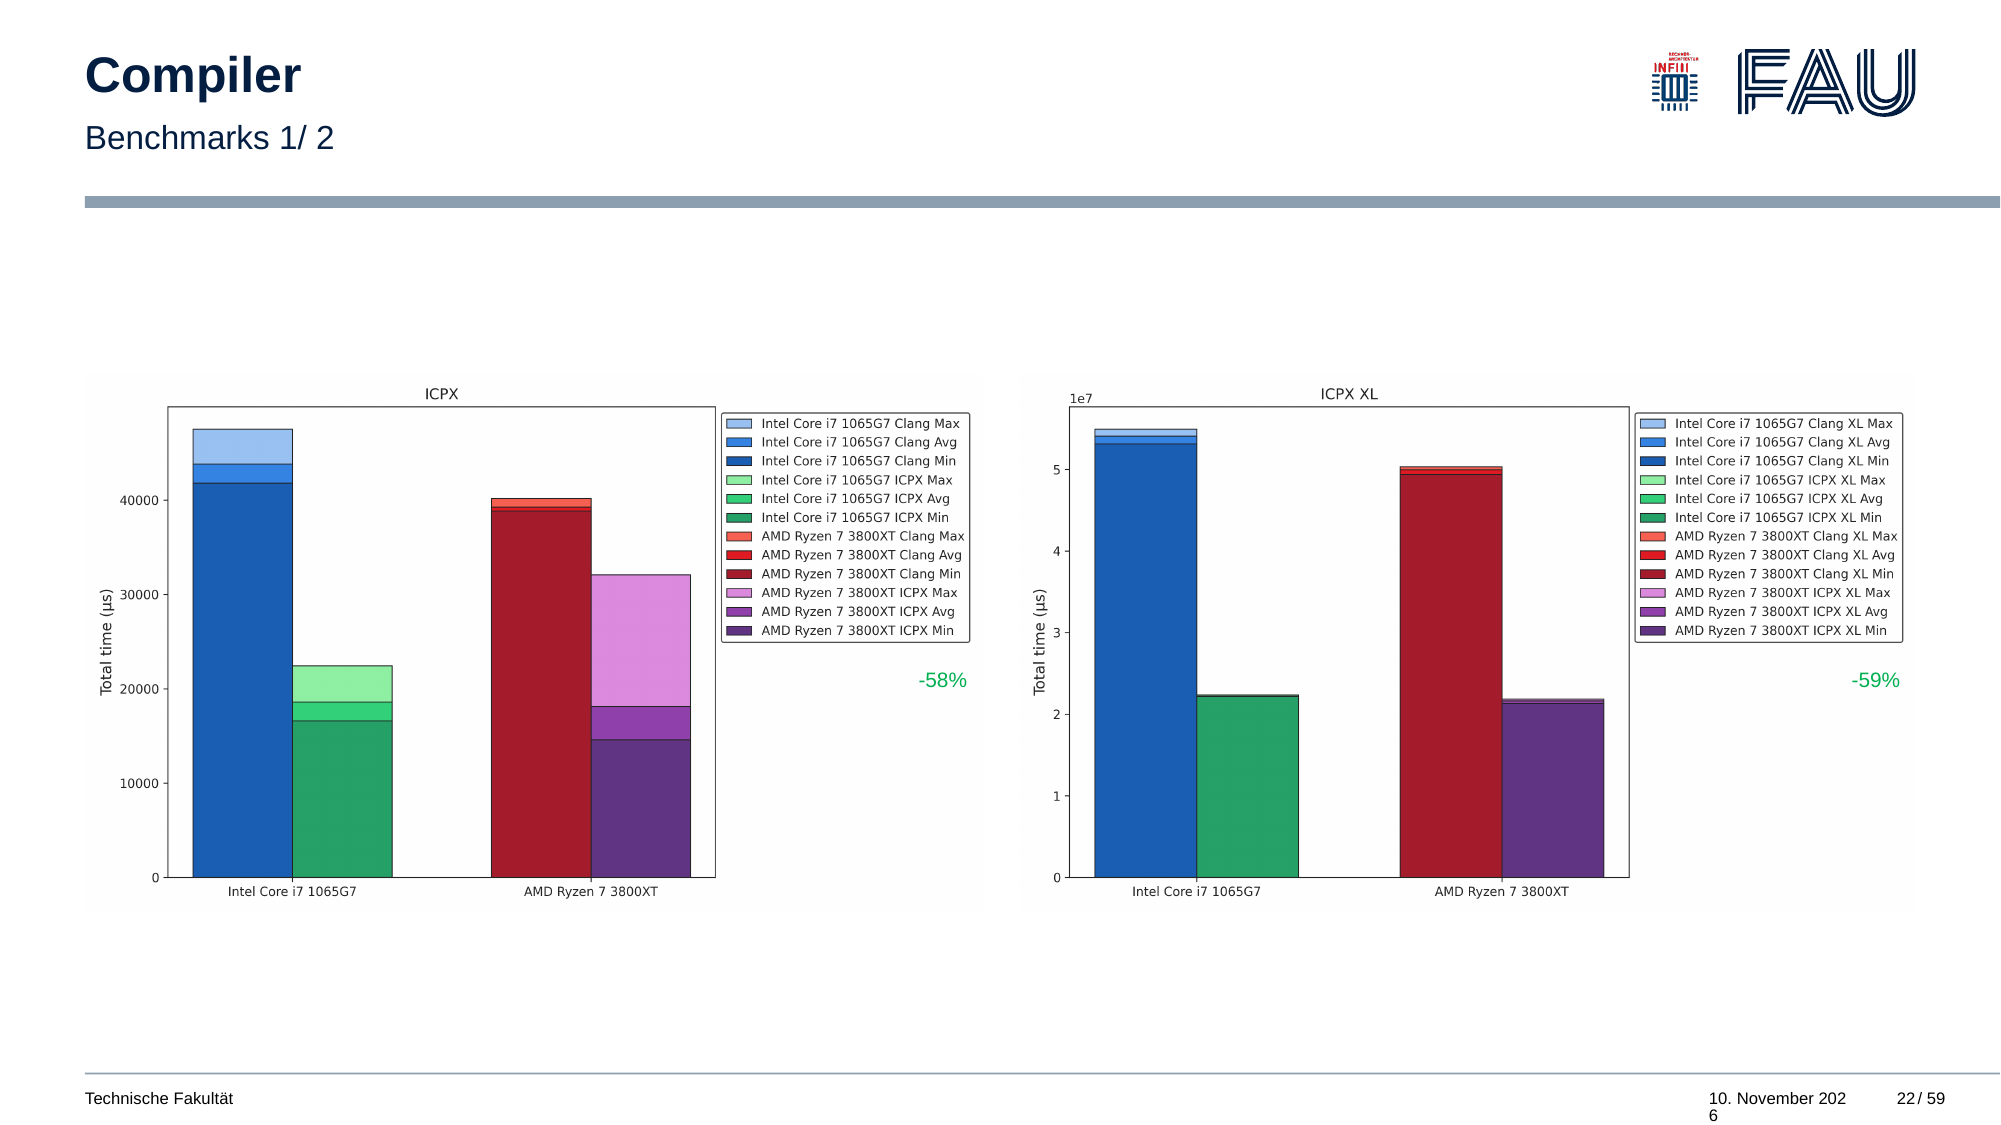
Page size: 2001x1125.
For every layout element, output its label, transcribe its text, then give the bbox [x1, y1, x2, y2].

slide_number 22 [1883, 1088, 1916, 1109]
list Benchmarks 1/ 2 [85, 112, 1209, 751]
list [1018, 373, 1916, 912]
footer Technische Fakultät [85, 1088, 983, 1109]
title Compiler [85, 49, 1209, 104]
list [84, 373, 983, 912]
picture [1611, 50, 1739, 115]
slide_number 24. März 2025 [1708, 1088, 1849, 1109]
